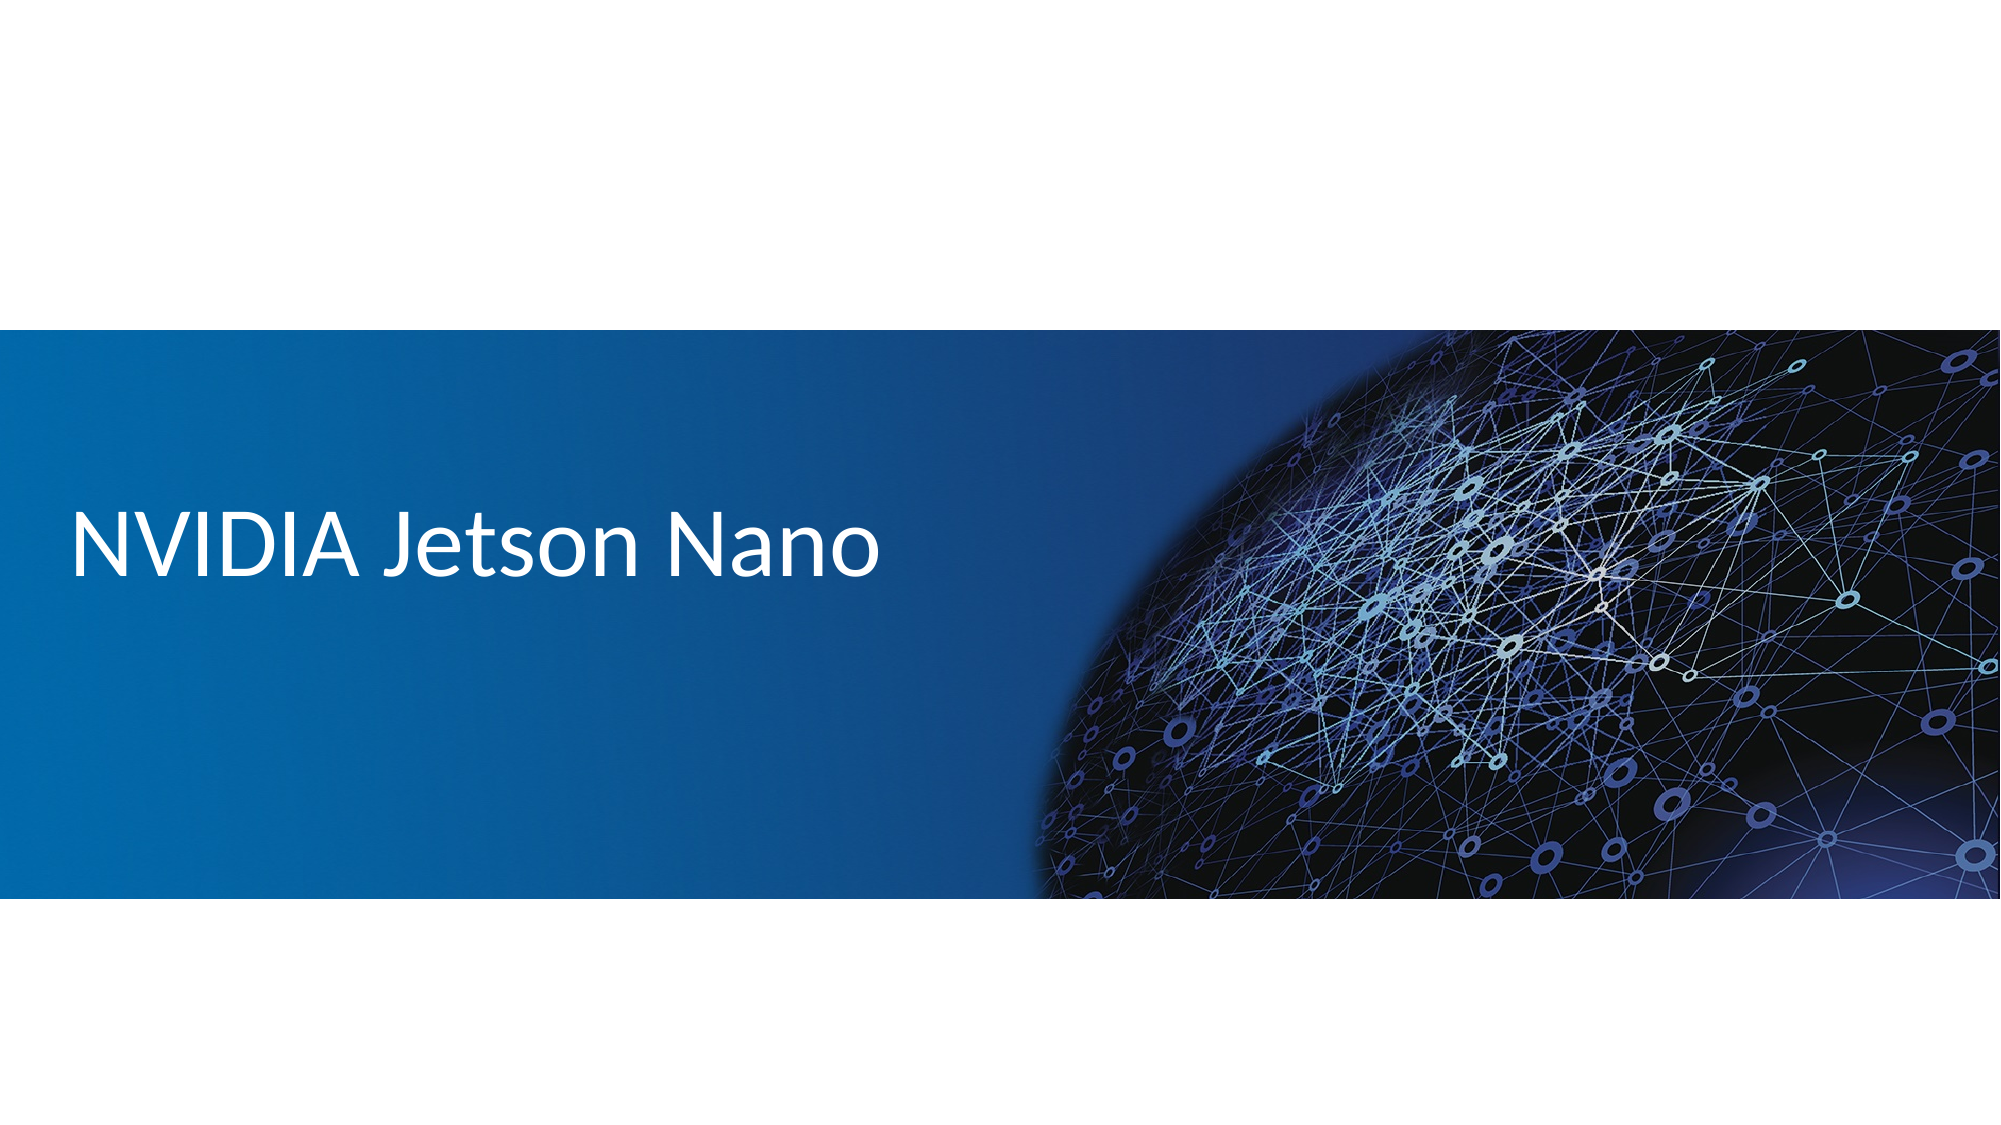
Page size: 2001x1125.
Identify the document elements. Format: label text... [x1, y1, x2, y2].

title NVIDIA Jetson Nano [54, 393, 1243, 604]
picture [0, 330, 2000, 899]
